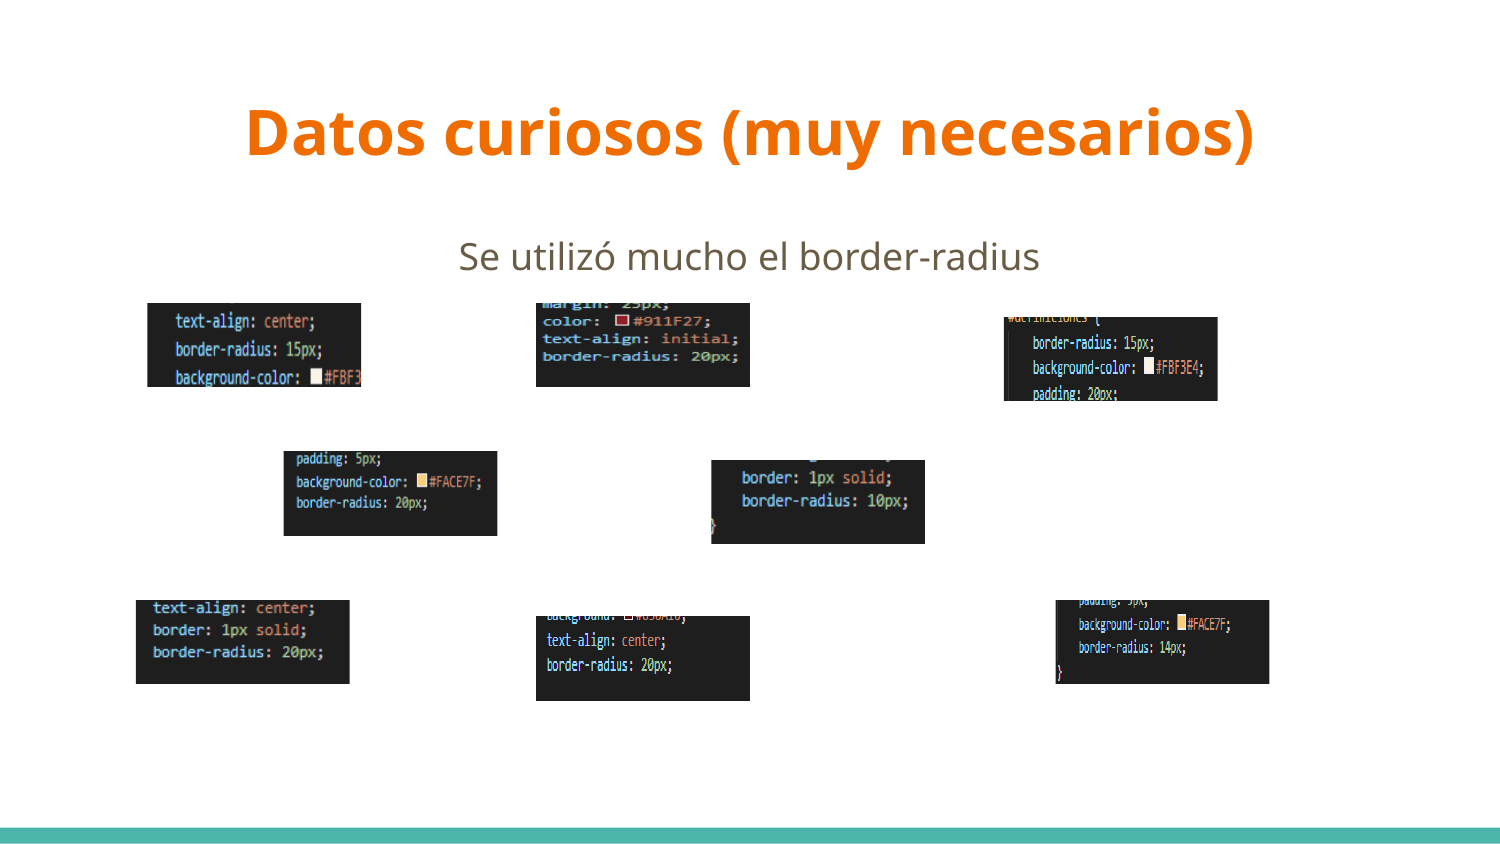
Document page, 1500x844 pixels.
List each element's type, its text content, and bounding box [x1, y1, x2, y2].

picture [535, 303, 751, 387]
picture [283, 451, 498, 536]
title Datos curiosos (muy necesarios) [51, 72, 1449, 189]
picture [535, 616, 751, 701]
picture [710, 459, 926, 544]
picture [1003, 317, 1218, 401]
picture [147, 303, 362, 387]
list Se utilizó mucho el border-radius [51, 207, 1449, 750]
picture [1055, 600, 1270, 684]
picture [135, 600, 350, 684]
